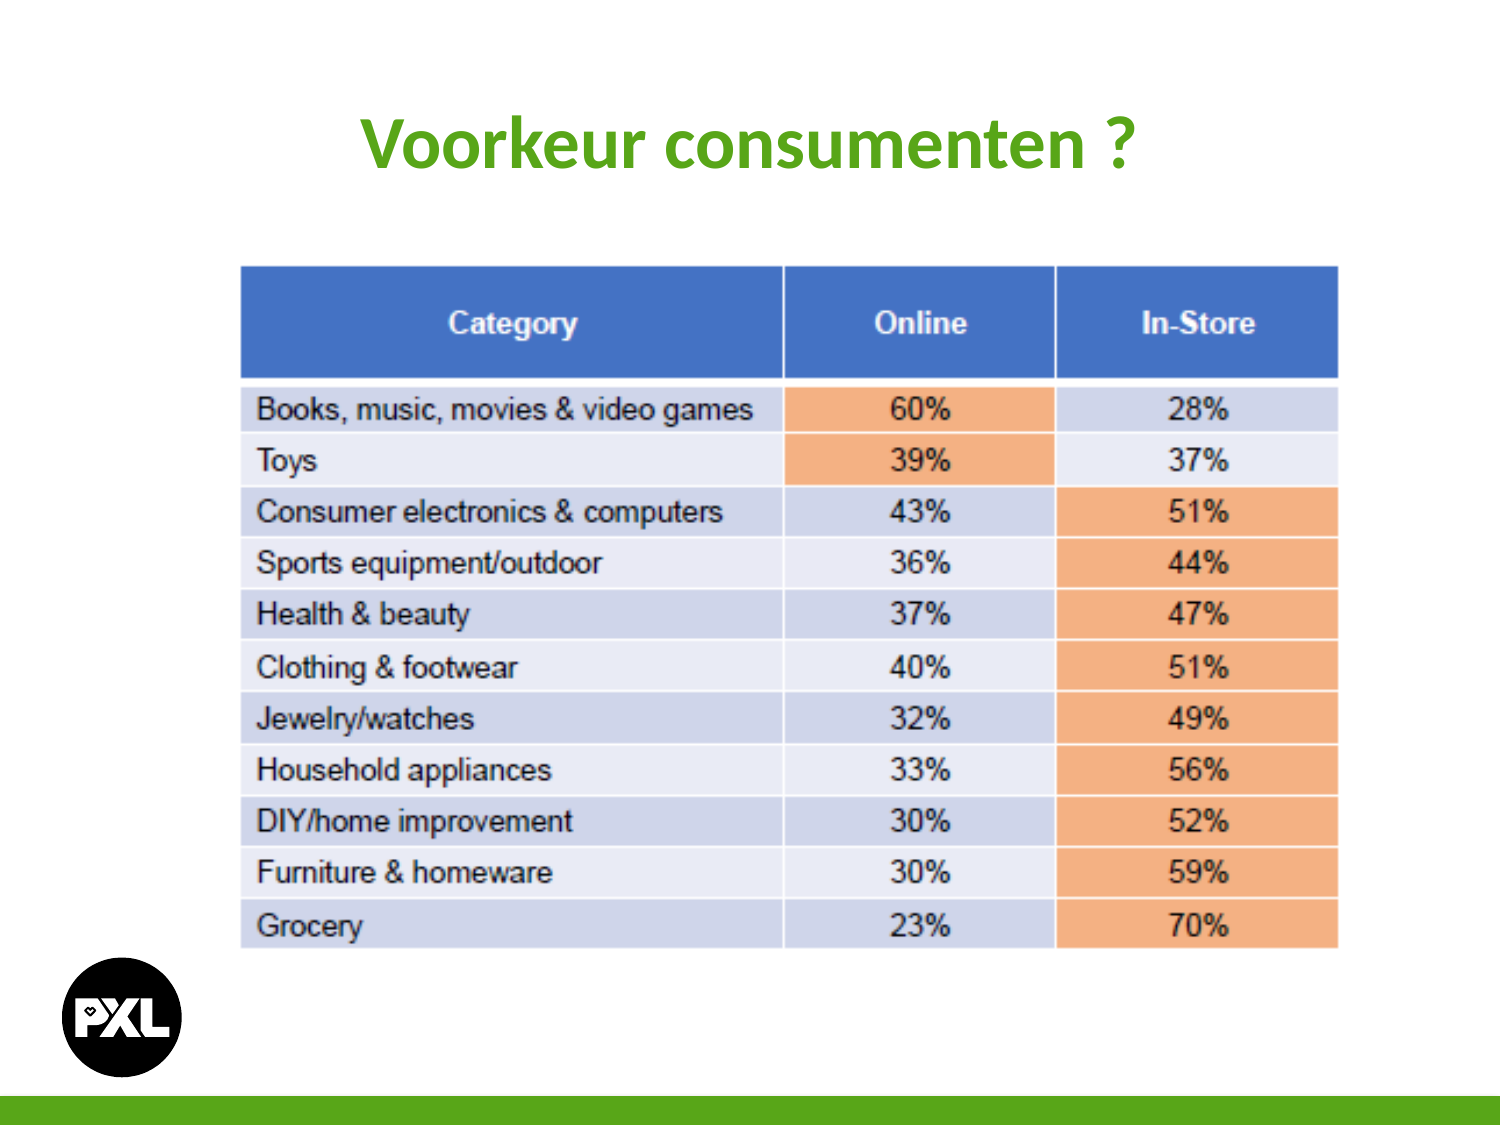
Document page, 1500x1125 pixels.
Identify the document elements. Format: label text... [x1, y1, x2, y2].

title Voorkeur consumenten ? [75, 45, 1425, 233]
picture [223, 246, 1355, 965]
